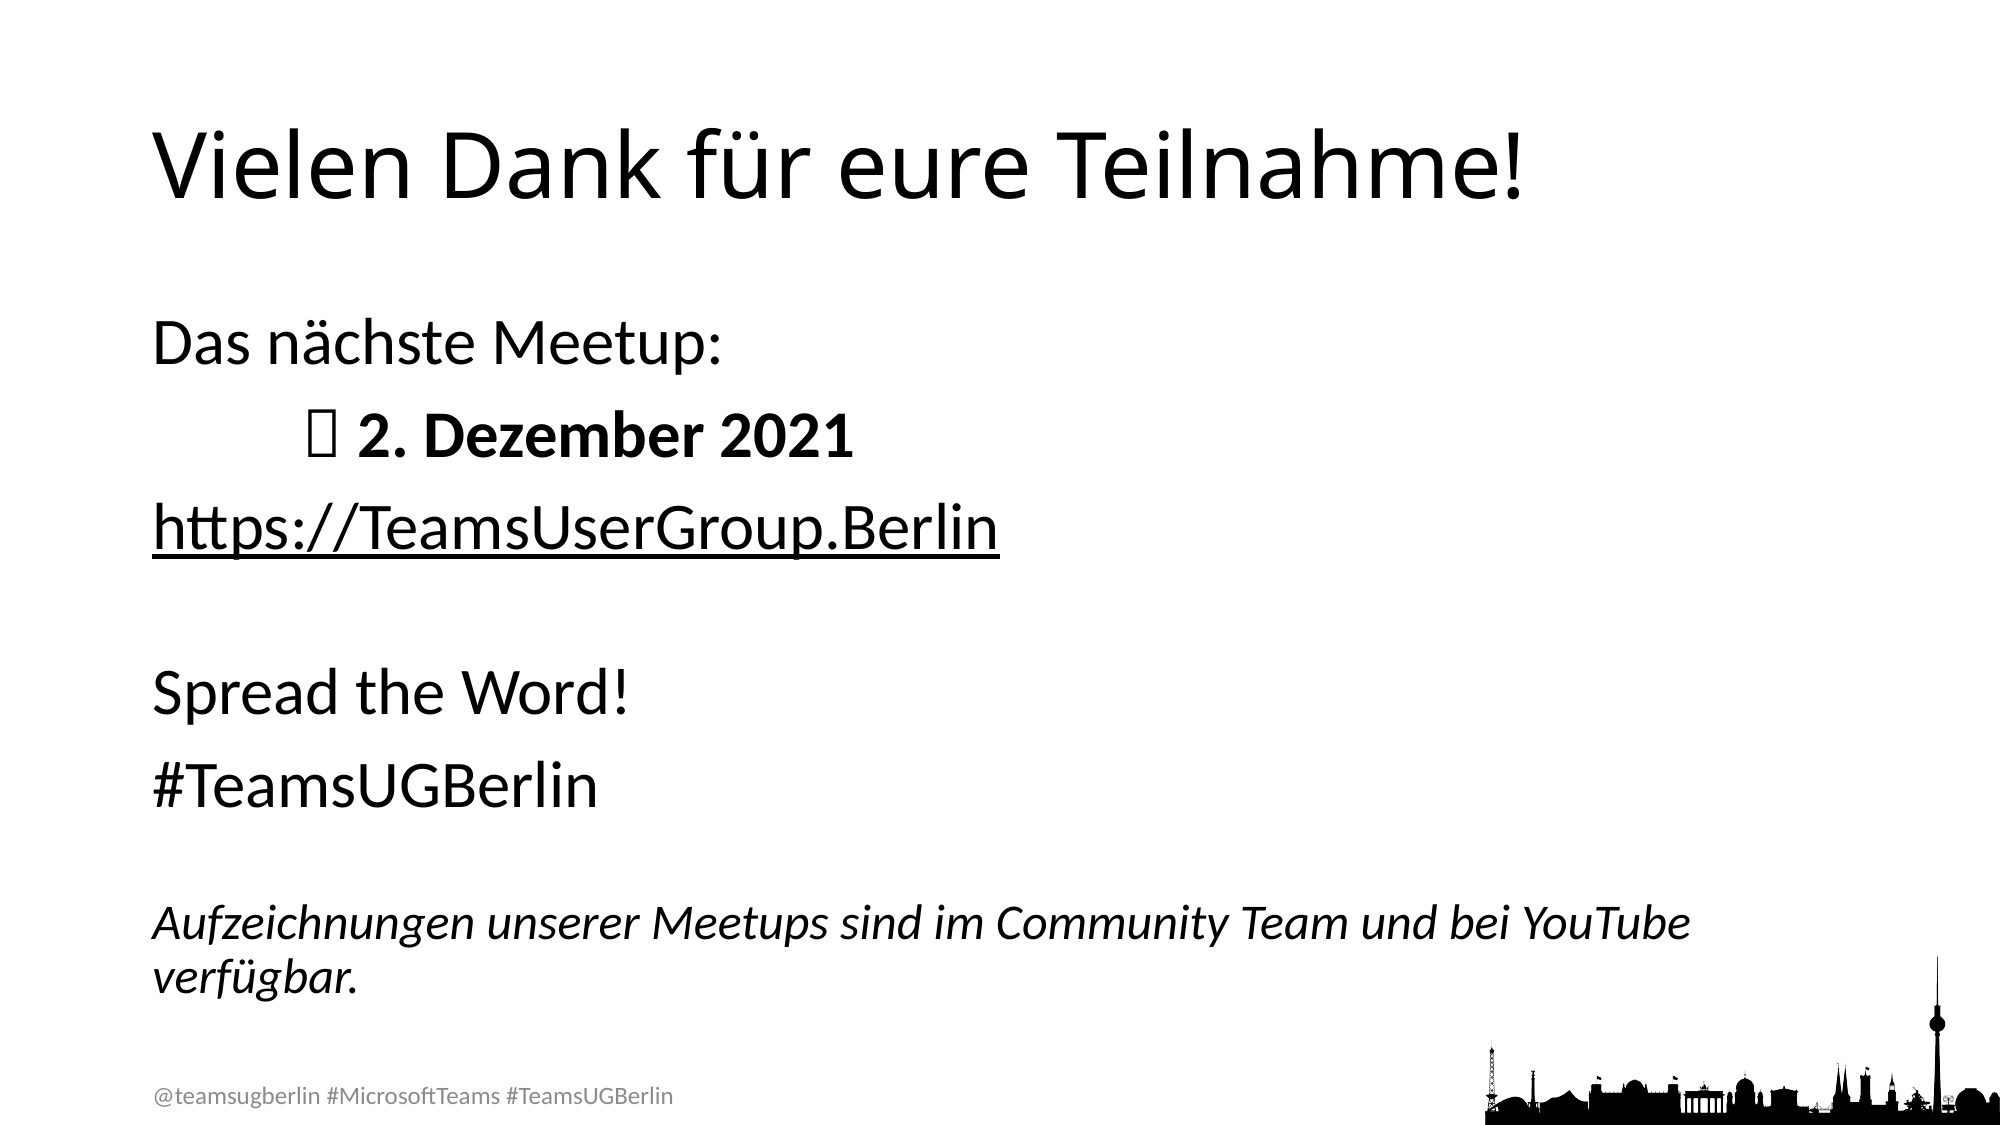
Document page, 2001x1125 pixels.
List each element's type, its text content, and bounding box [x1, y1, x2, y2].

title Vielen Dank für eure Teilnahme! [137, 59, 1863, 278]
picture [1485, 914, 2000, 1125]
list Das nächste Meetup:  2. Dezember 2021 https://TeamsUserGroup.Berlin Spread the Word! #TeamsUGBerlin Aufzeichnungen unserer Meetups sind im Community Team und bei YouTube verfügbar. [137, 299, 1863, 1014]
